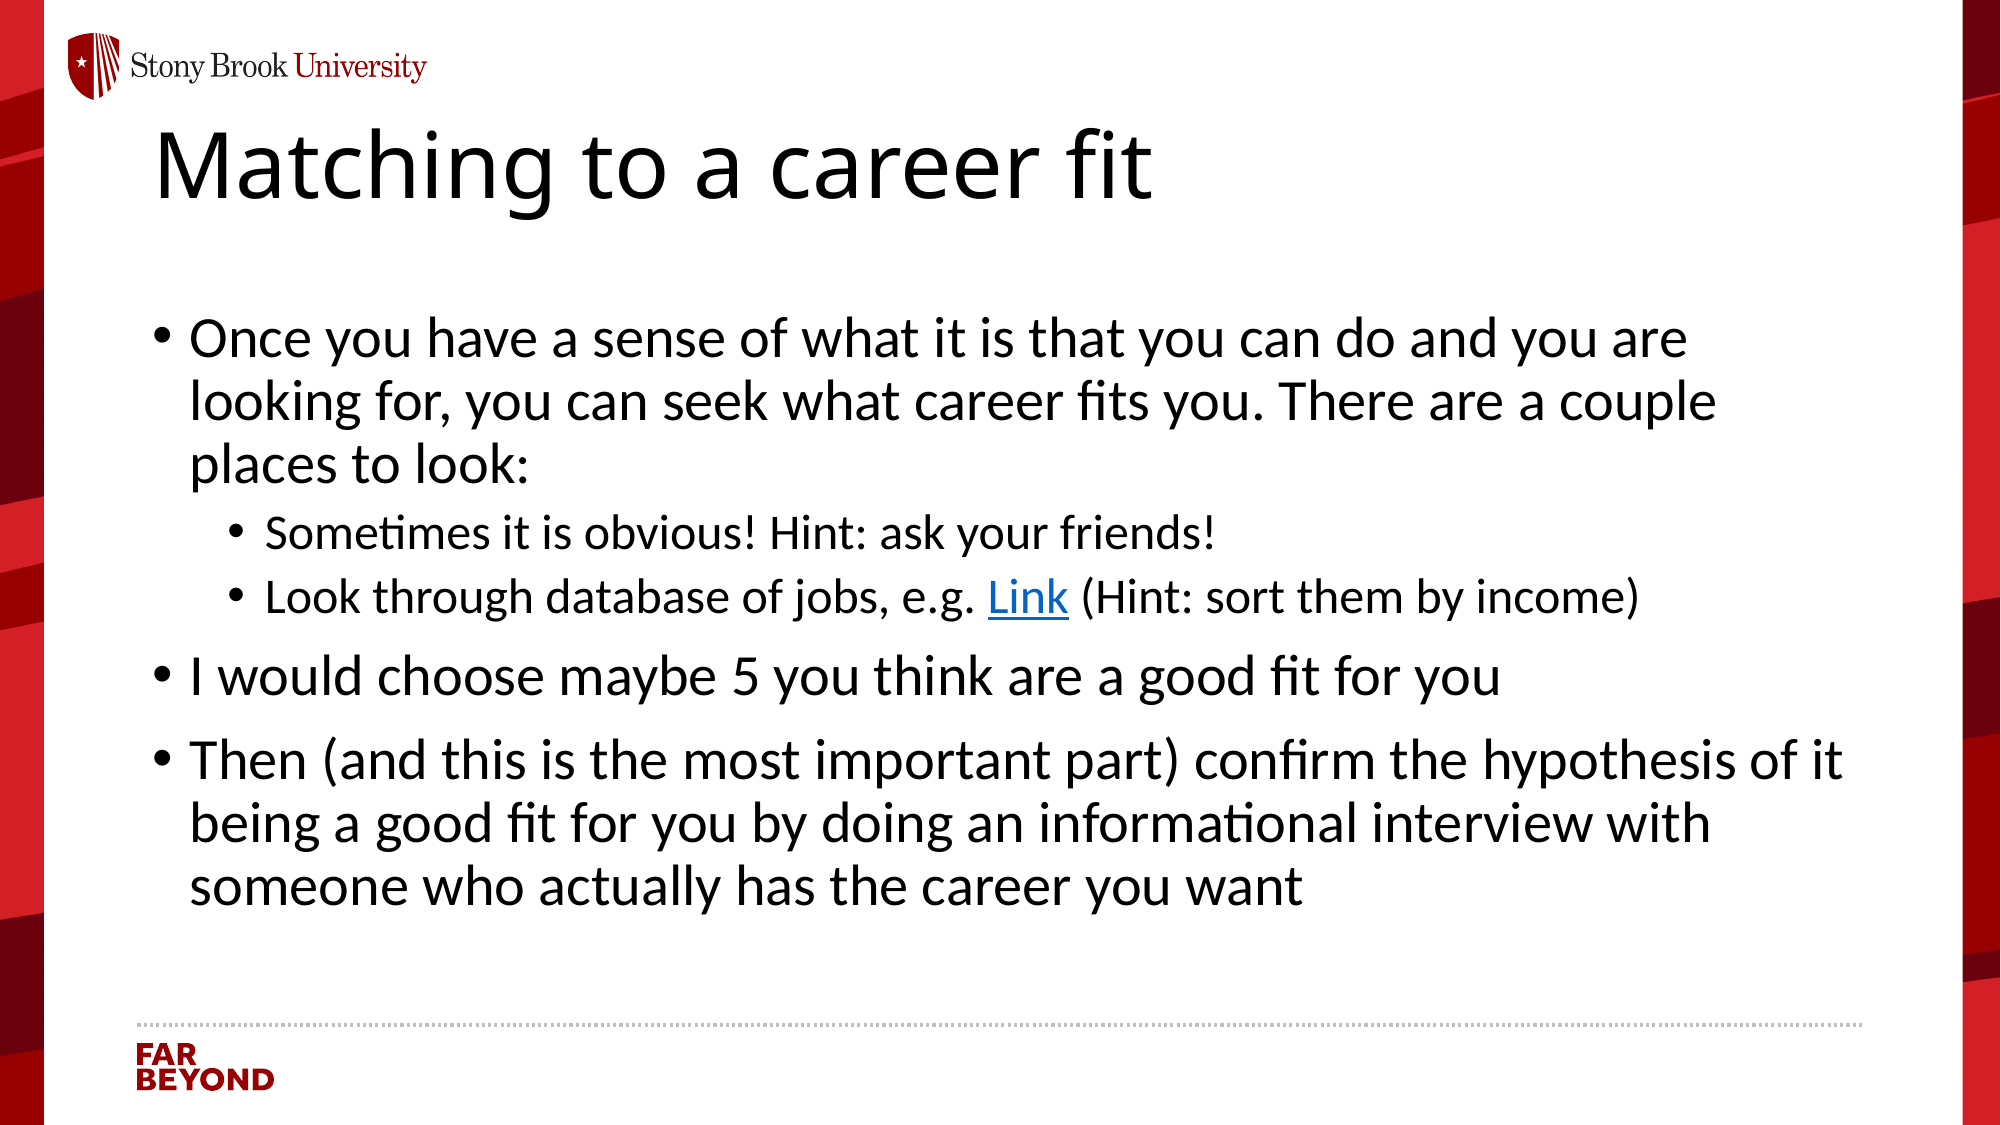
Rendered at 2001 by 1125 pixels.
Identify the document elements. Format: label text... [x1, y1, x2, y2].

picture [1963, 0, 2001, 1125]
picture [0, 0, 44, 1125]
list Once you have a sense of what it is that you can do and you are looking for, you can seek what career fits you. There are a couple places to look: Sometimes it is obvious! Hint: ask your friends! Look through database of jobs, e.g. Link (Hint: sort them by income) I would choose maybe 5 you think are a good fit for you Then (and this is the most important part) confirm the hypothesis of it being a good fit for you by doing an informational interview with someone who actually has the career you want [137, 299, 1863, 1014]
title Matching to a career fit [137, 59, 1863, 278]
picture [68, 33, 427, 100]
picture [137, 1043, 274, 1091]
